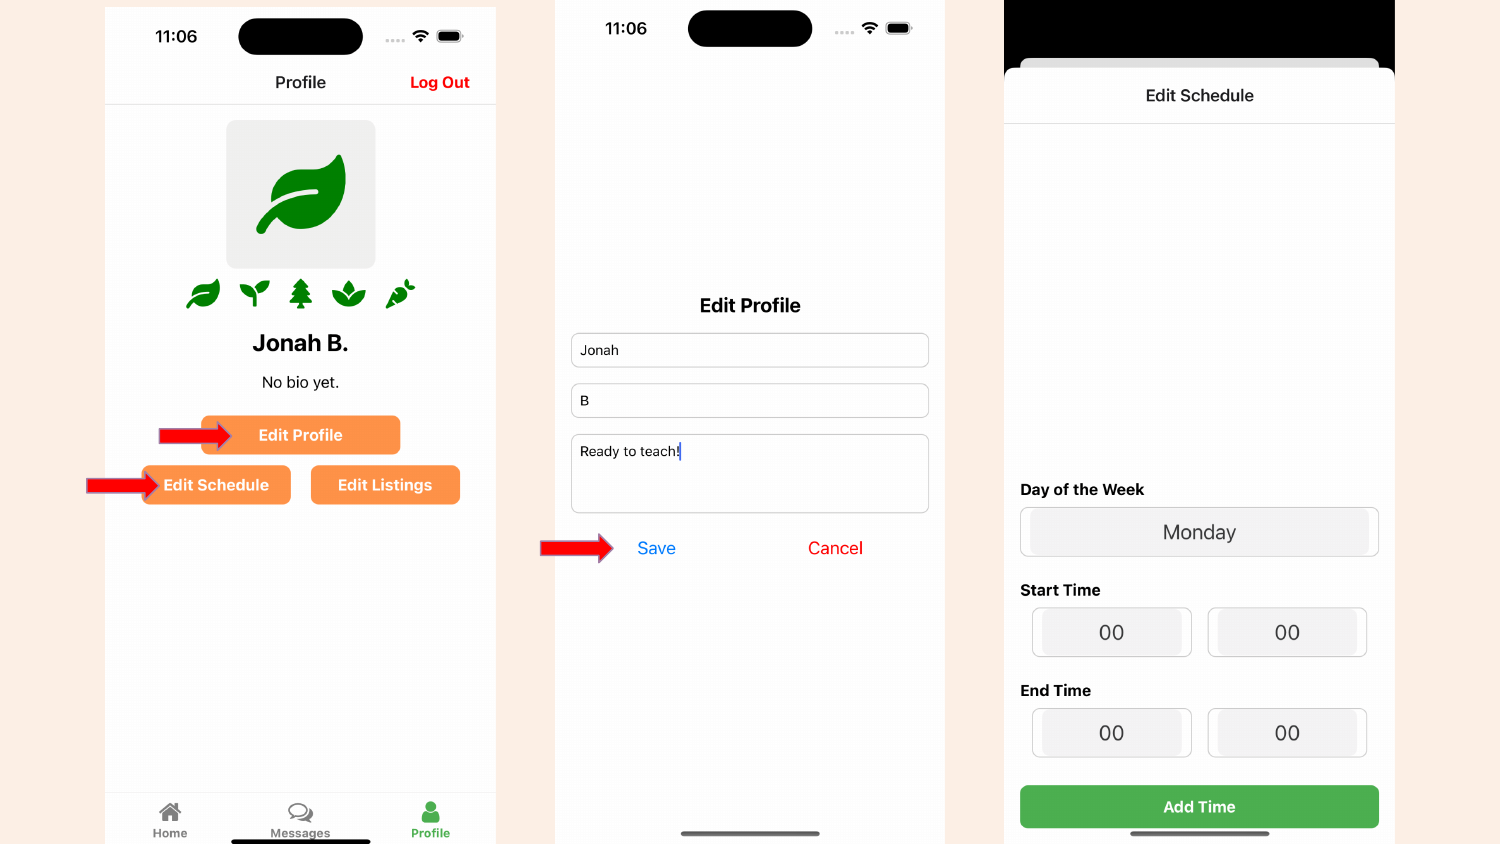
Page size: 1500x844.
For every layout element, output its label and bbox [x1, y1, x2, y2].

text_box [86, 478, 100, 493]
picture [17, 0, 1469, 844]
text_box [540, 541, 550, 556]
